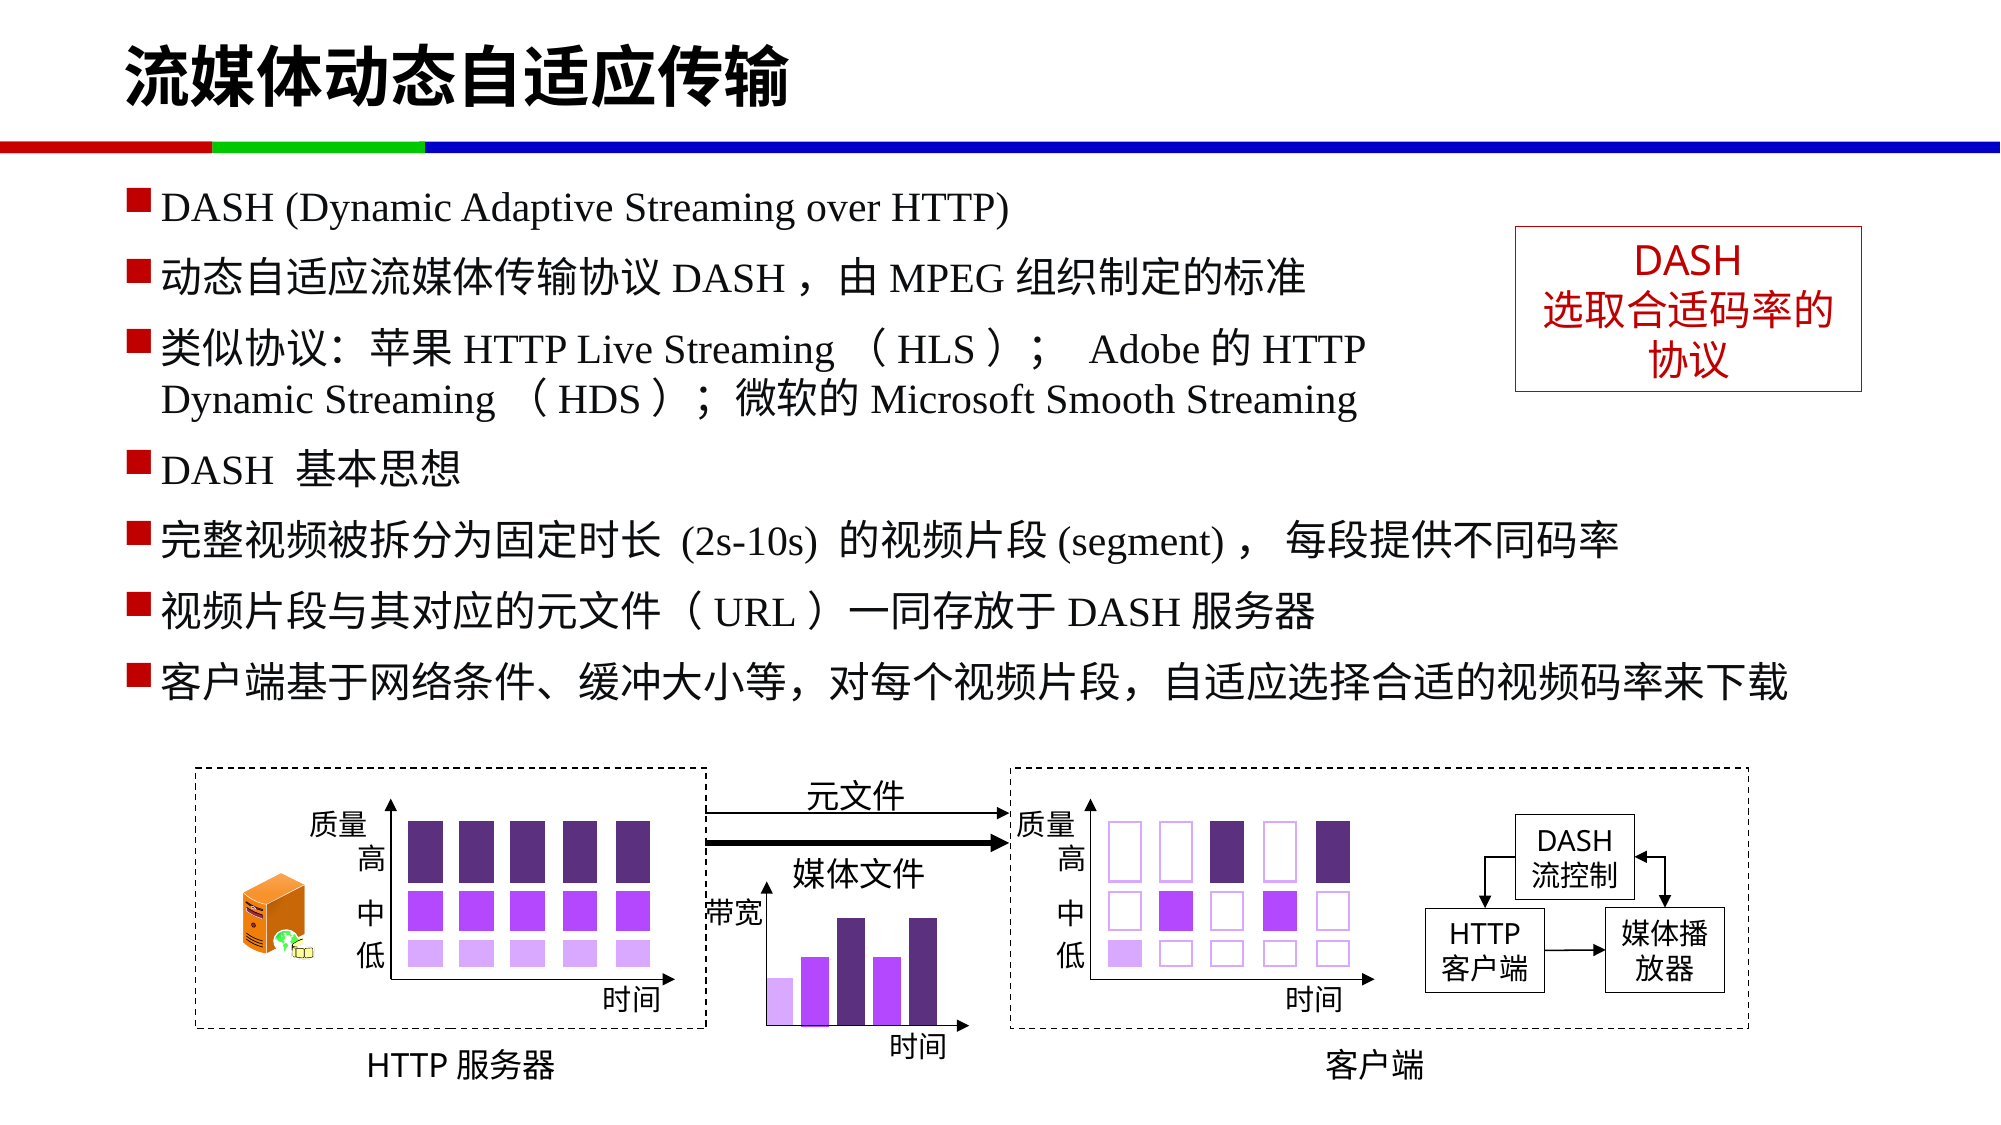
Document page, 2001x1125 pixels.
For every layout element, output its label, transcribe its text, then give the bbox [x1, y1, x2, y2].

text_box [195, 767, 1749, 1086]
title 流媒体动态自适应传输 [108, 11, 1892, 138]
list DASH (Dynamic Adaptive Streaming over HTTP) 动态自适应流媒体传输协议DASH，由MPEG组织制定的标准 类似协议：苹果HTTP Live Streaming（HLS）； Adobe的HTTP Dynamic Streaming（HDS）；微软的Microsoft Smooth Streaming DASH 基本思想 完整视频被拆分为固定时长 (2s-10s) 的视频片段(segment)， 每段提供不同码率 视频片段与其对应的元文件（URL）一同存放于DASH服务器 客户端基于网络条件、缓冲大小等，对每个视频片段，自适应选择合适的视频码率来下载 [108, 172, 1892, 1023]
text_box DASH 选取合适码率的协议 [1515, 226, 1862, 392]
slide_number [1274, 1051, 1890, 1097]
